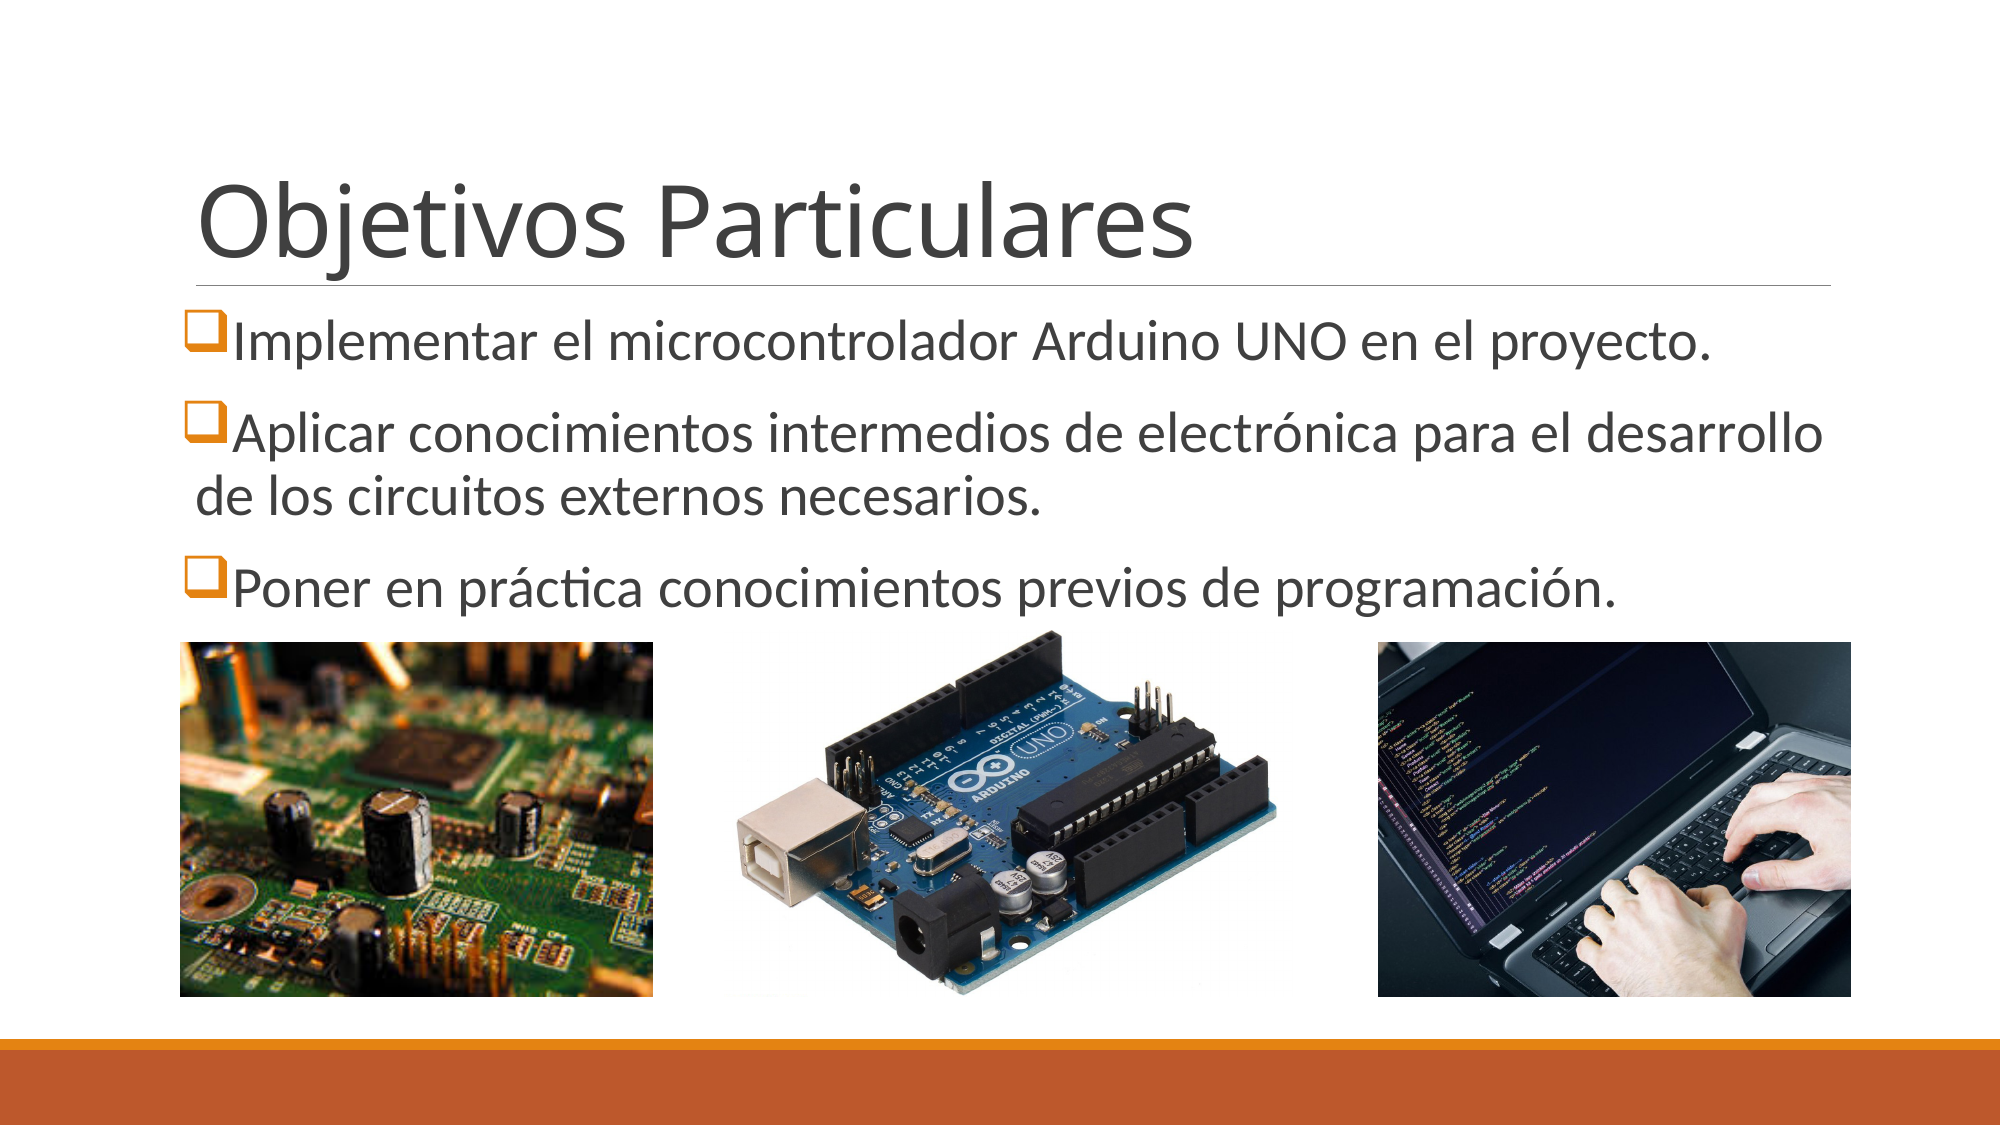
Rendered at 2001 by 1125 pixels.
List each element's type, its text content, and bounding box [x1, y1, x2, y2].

picture [1378, 642, 1851, 998]
picture [179, 642, 653, 998]
title Objetivos Particulares [180, 47, 1830, 285]
picture [723, 629, 1294, 998]
list Implementar el microcontrolador Arduino UNO en el proyecto. Aplicar conocimientos intermedios de electrónica para el desarrollo de los circuitos externos necesarios. Poner en práctica conocimientos previos de programación. [180, 302, 1830, 963]
